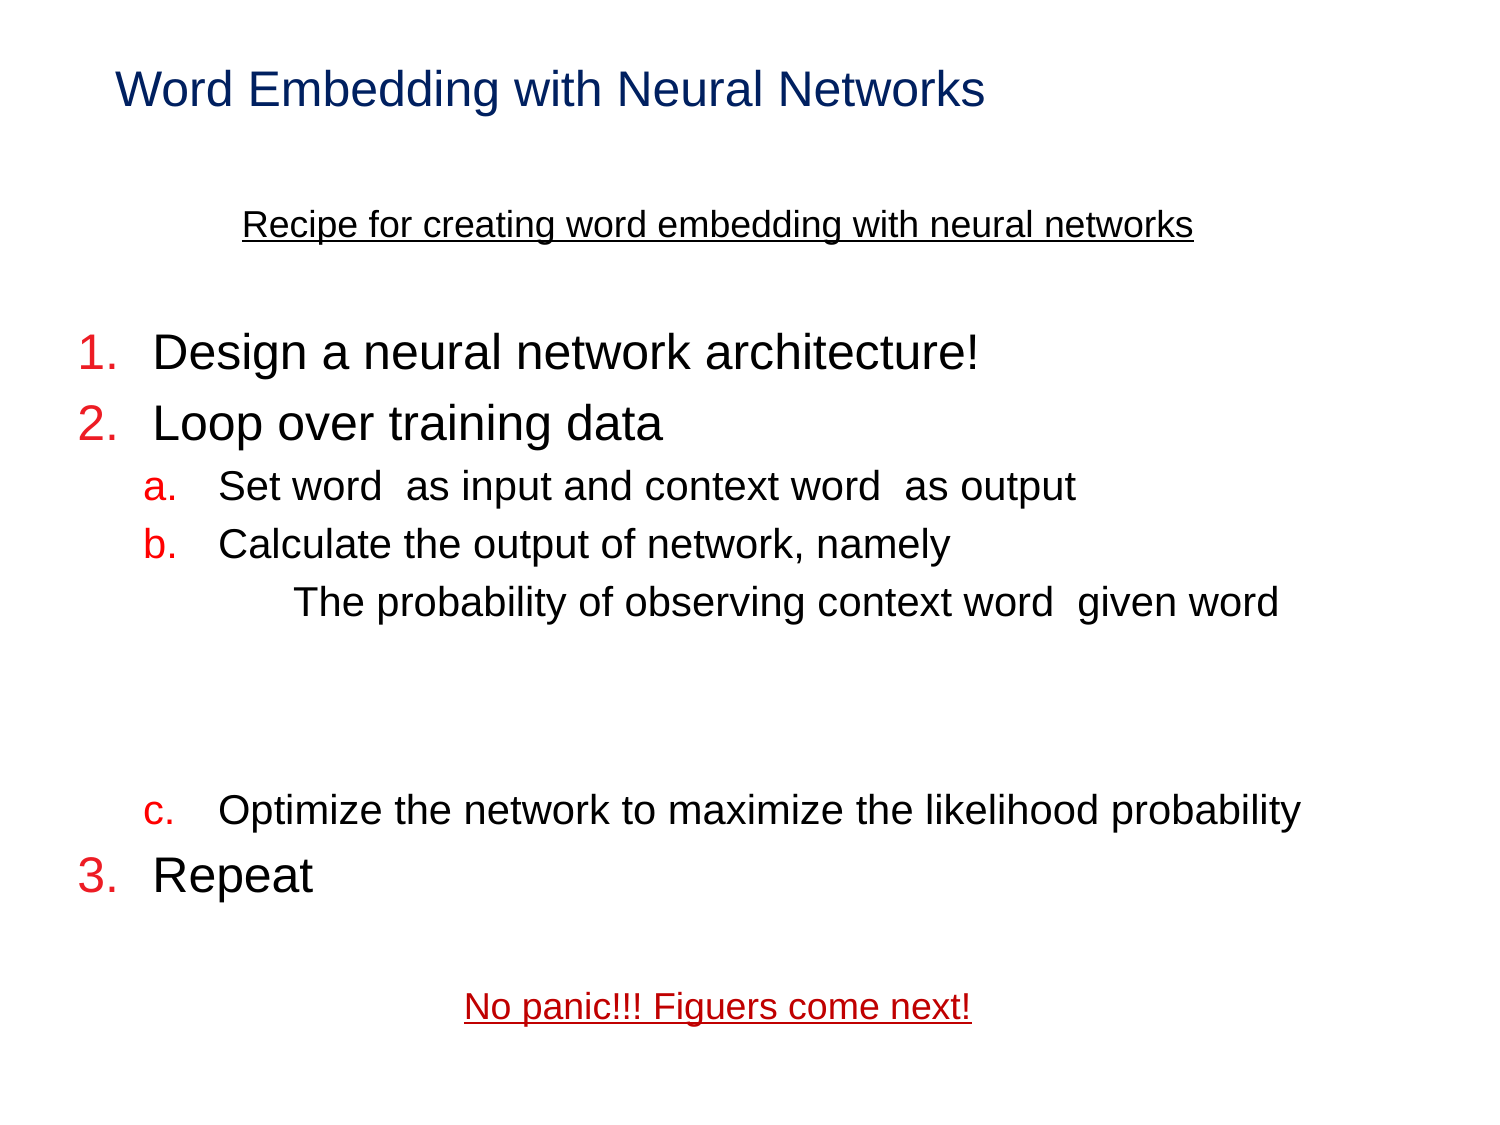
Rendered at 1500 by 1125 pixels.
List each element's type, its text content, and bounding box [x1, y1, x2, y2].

text_box Recipe for creating word embedding with neural networks [226, 192, 1209, 253]
title Word Embedding with Neural Networks [100, 39, 1437, 135]
text_box No panic!!! Figuers come next! [448, 974, 987, 1035]
